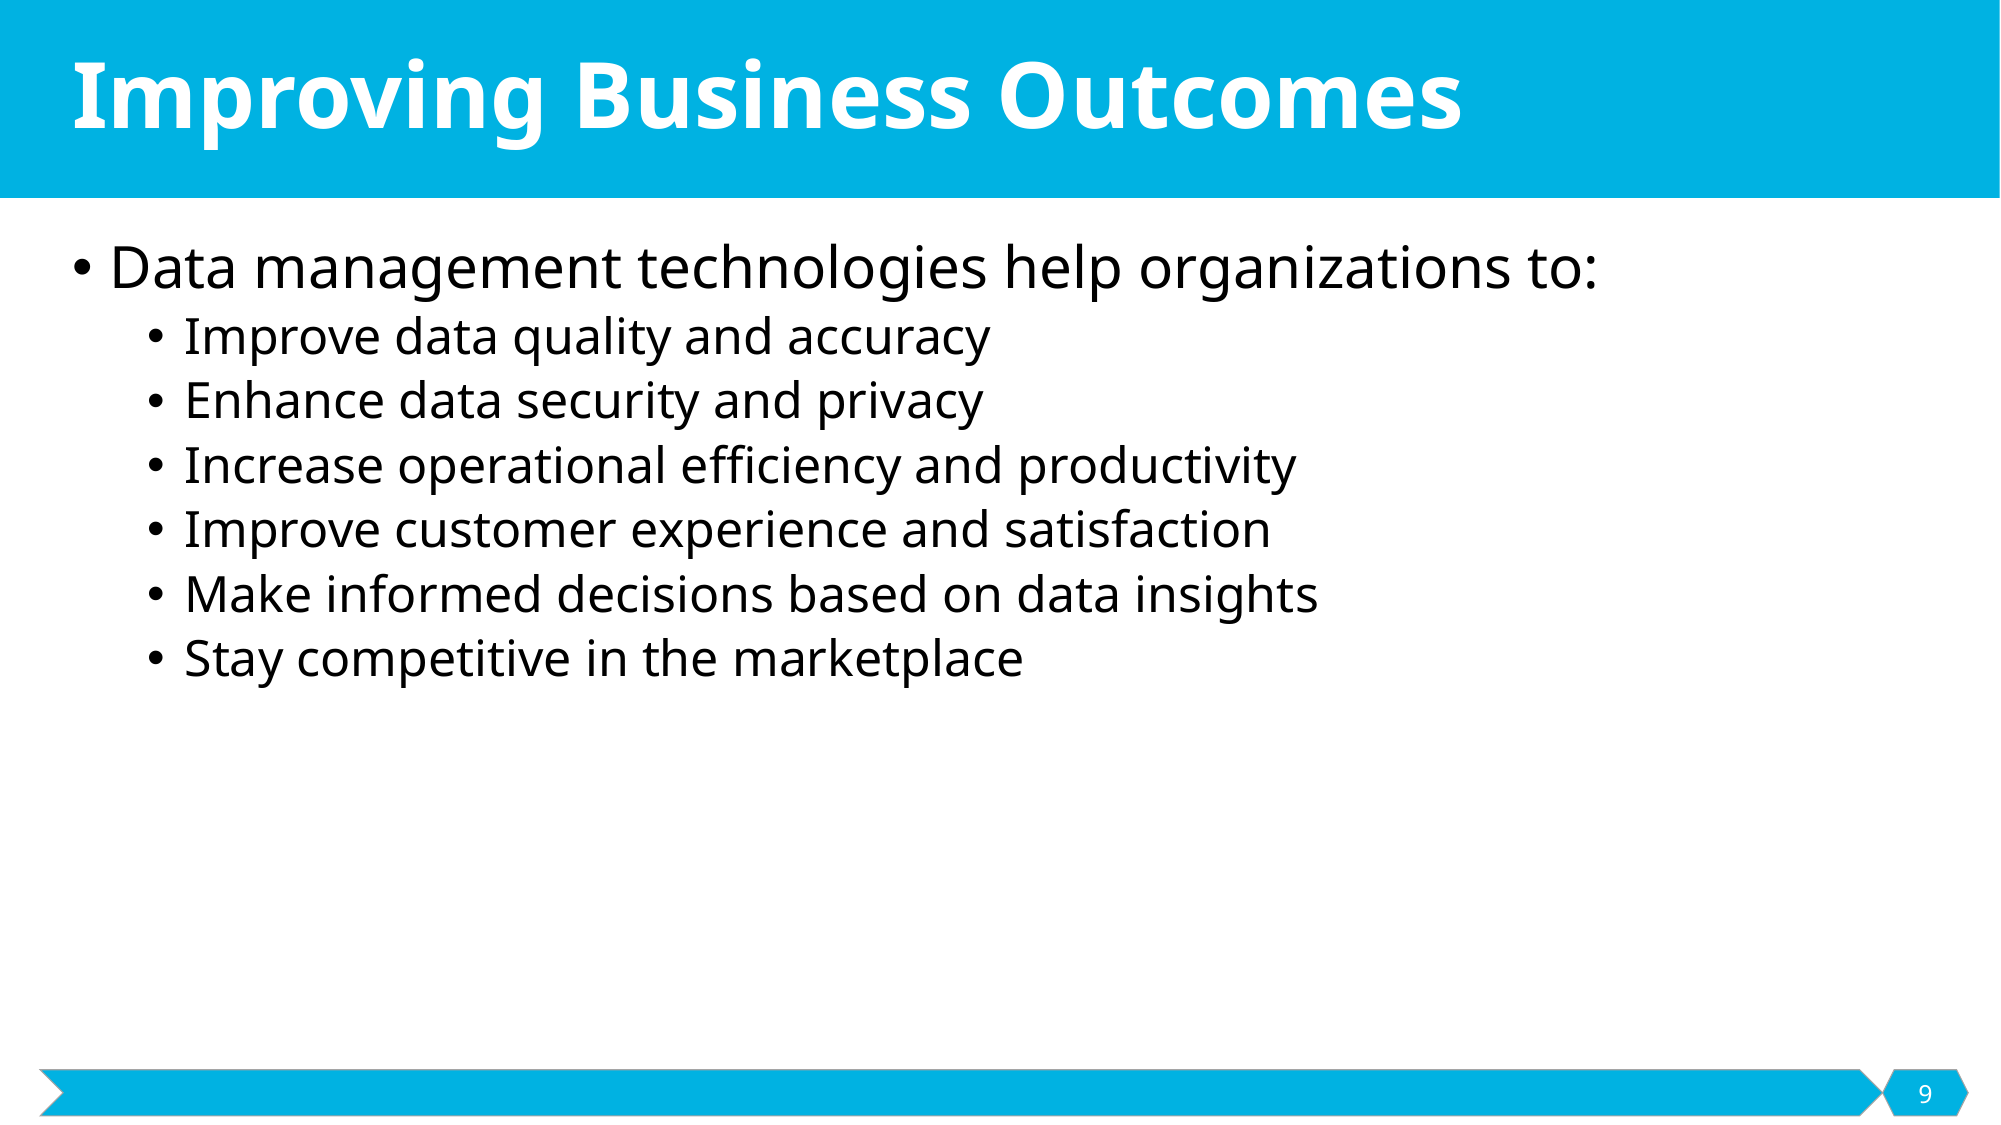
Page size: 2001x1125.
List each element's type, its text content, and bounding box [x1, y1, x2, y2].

list Data management technologies help organizations to: Improve data quality and accuracy Enhance data security and privacy Increase operational efficiency and productivity Improve customer experience and satisfaction Make informed decisions based on data insights Stay competitive in the marketplace [56, 230, 1969, 1010]
title Improving Business Outcomes [56, 0, 1969, 199]
slide_number 9 [1882, 1065, 1969, 1125]
